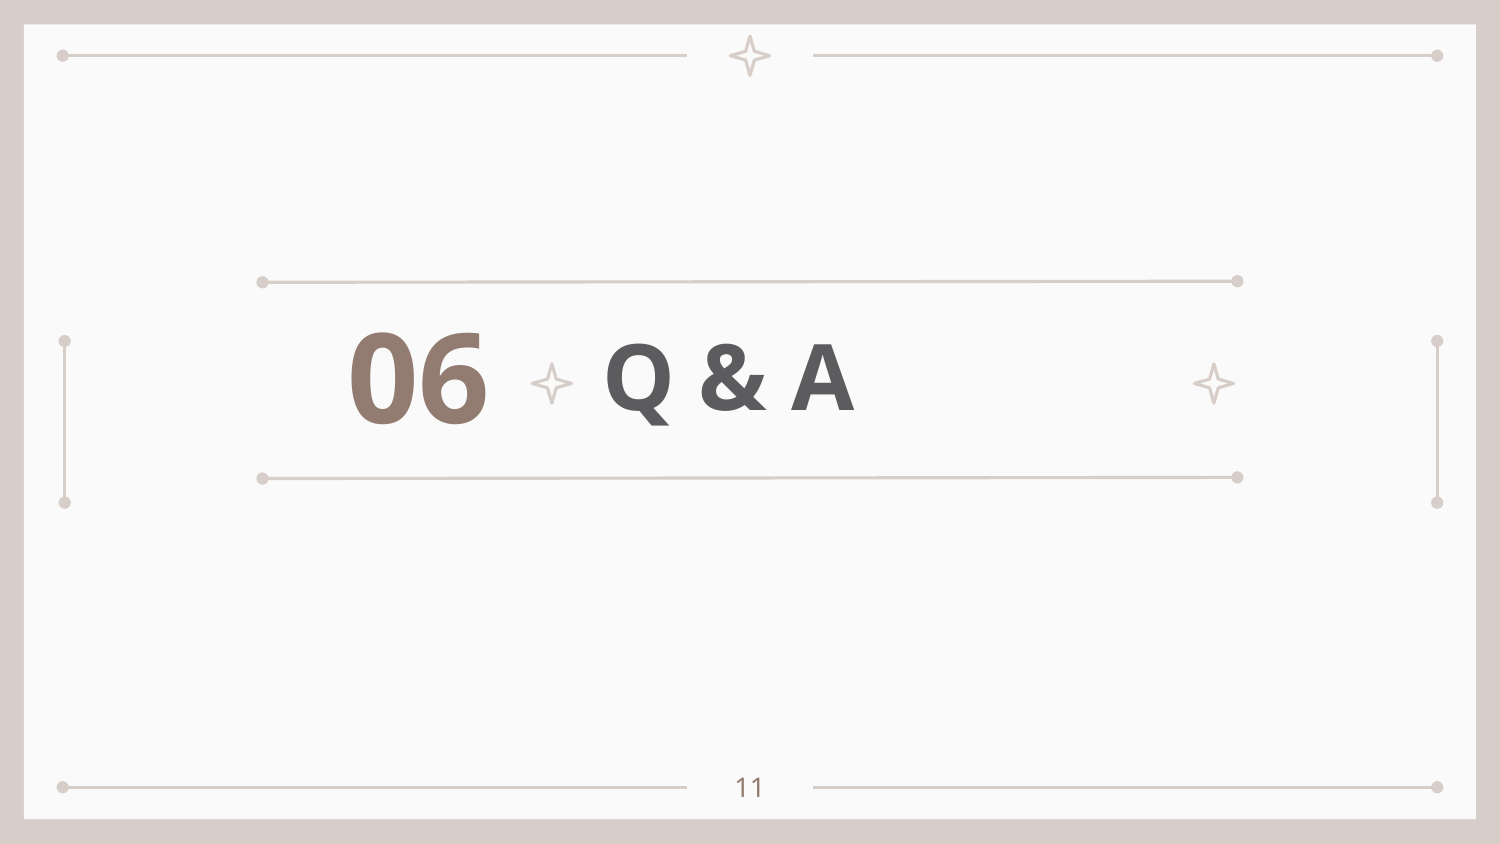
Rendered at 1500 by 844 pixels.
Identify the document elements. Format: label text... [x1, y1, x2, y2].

title 06 [321, 304, 517, 443]
text_box [1194, 363, 1234, 404]
title Q & A [587, 304, 1179, 443]
text_box [532, 363, 572, 404]
slide_number 11 [705, 755, 795, 810]
